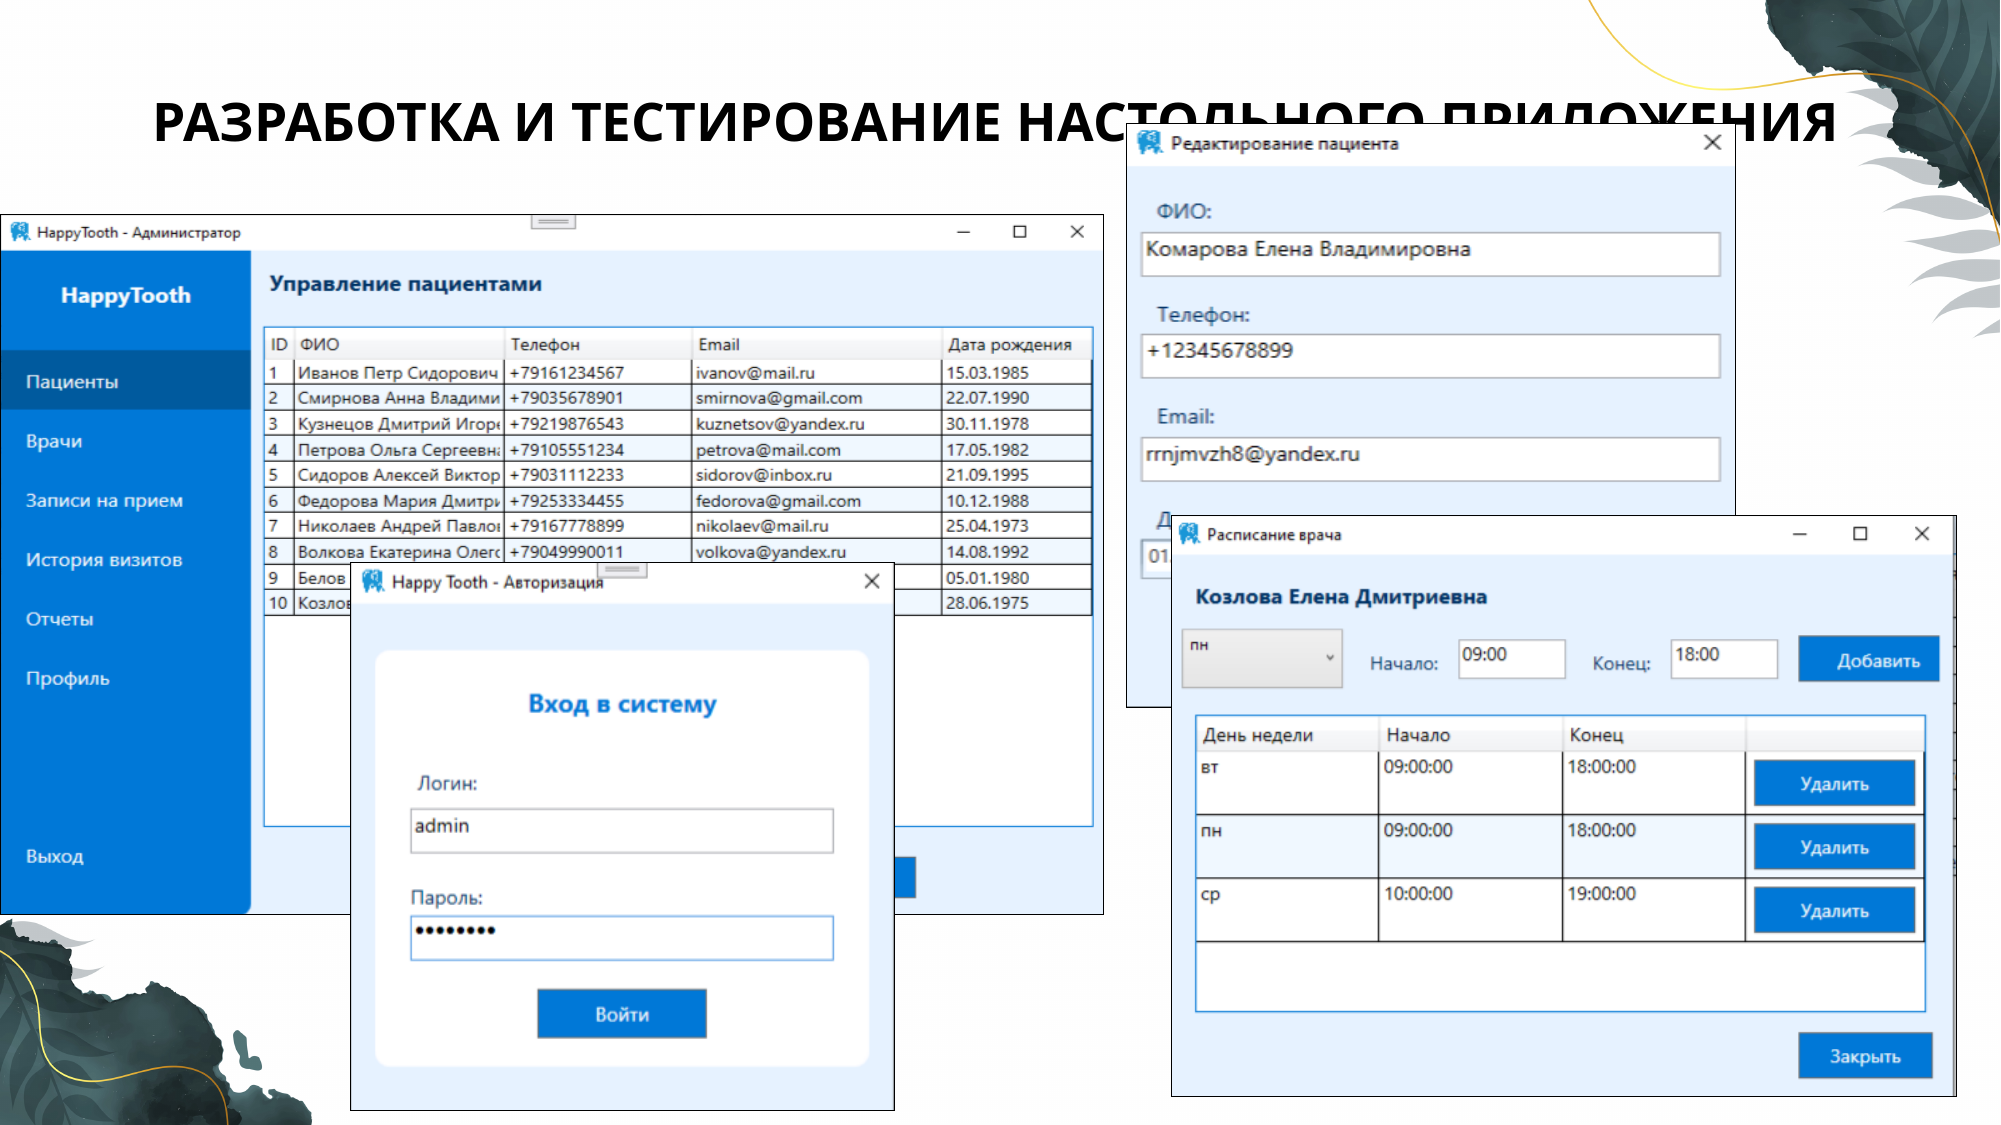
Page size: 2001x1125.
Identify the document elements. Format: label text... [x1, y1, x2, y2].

picture [0, 0, 2000, 1125]
title РАЗРАБОТКА И ТЕСТИРОВАНИЕ НАСТОЛЬНОГО ПРИЛОЖЕНИЯ [137, 59, 1863, 188]
